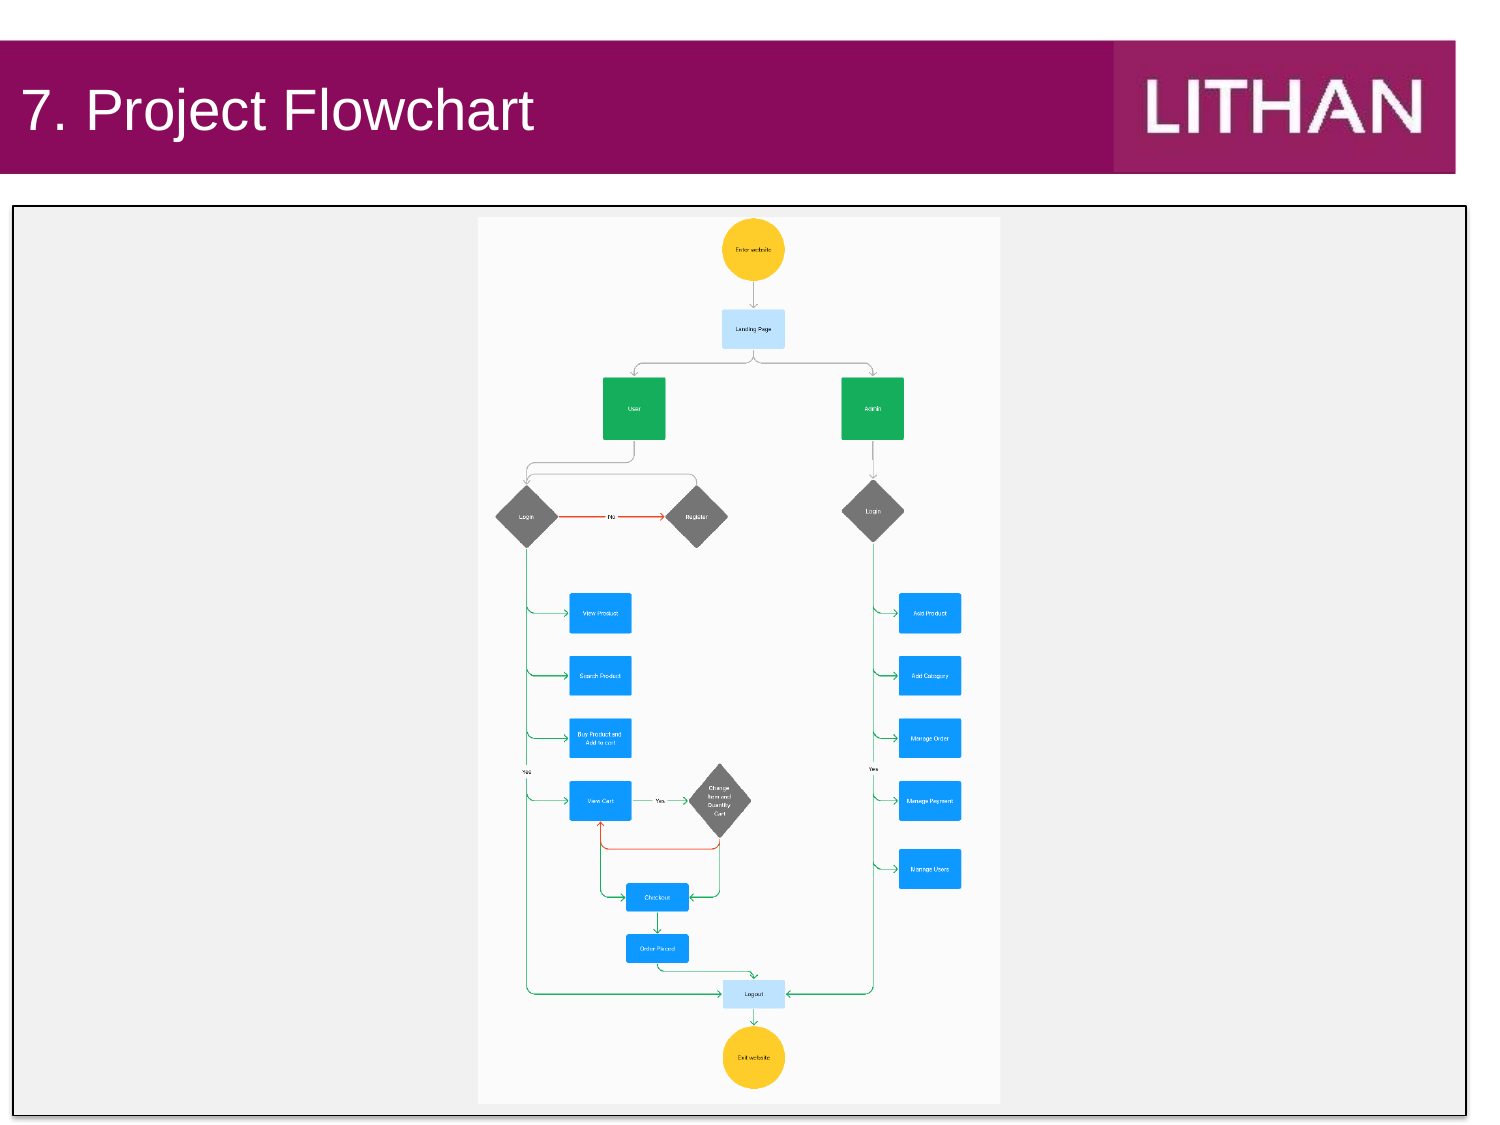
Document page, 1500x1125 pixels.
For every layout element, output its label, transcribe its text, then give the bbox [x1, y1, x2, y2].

picture [477, 217, 1001, 1104]
picture [0, 37, 1457, 178]
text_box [0, 197, 1472, 1125]
title 7. Project Flowchart [18, 70, 750, 196]
